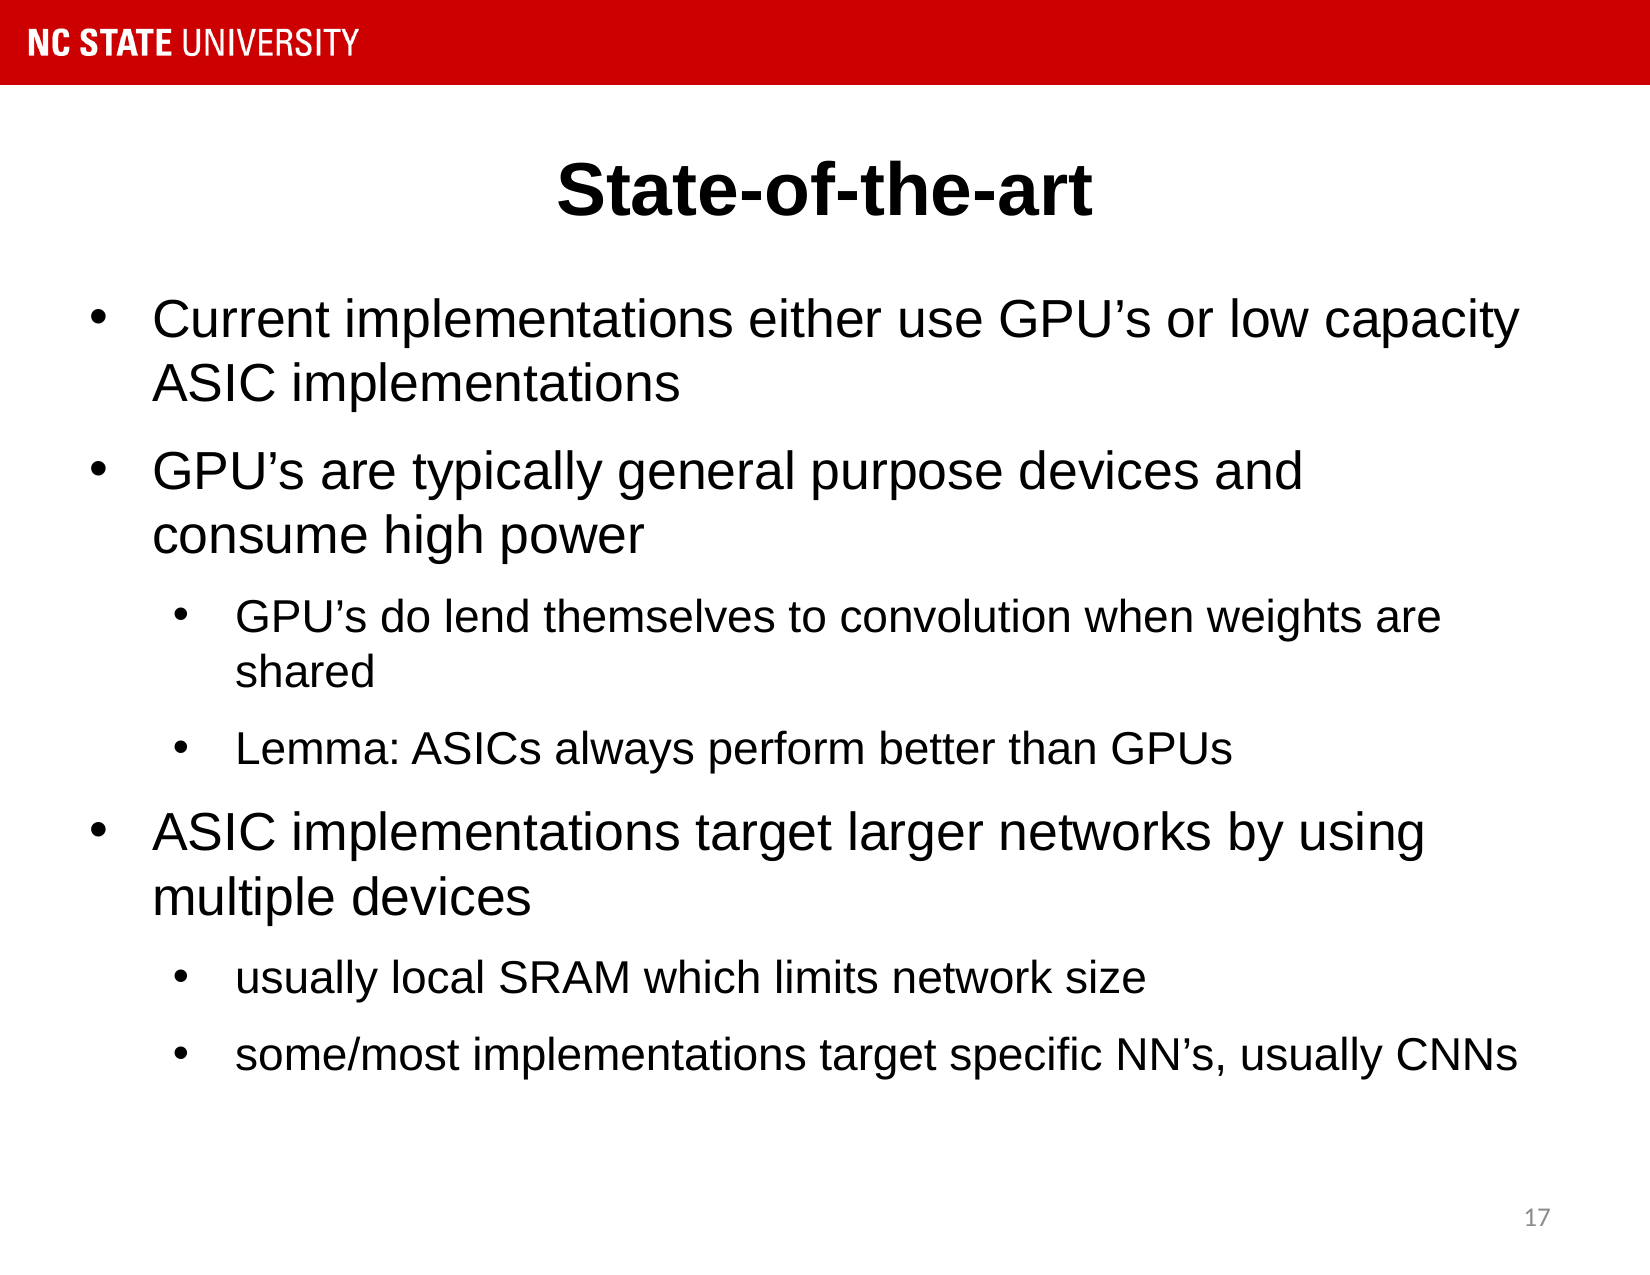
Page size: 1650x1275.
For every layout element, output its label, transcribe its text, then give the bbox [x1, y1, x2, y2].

picture [0, 0, 1650, 85]
slide_number 17 [1182, 1181, 1568, 1250]
title State-of-the-art [123, 101, 1527, 269]
subtitle Current implementations either use GPU’s or low capacity ASIC implementations GPU’s are typically general purpose devices and consume high power GPU’s do lend themselves to convolution when weights are shared Lemma: ASICs always perform better than GPUs ASIC implementations target larger networks by using multiple devices usually local SRAM which limits network size some/most implementations target specific NN’s, usually CNNs [73, 275, 1545, 1116]
